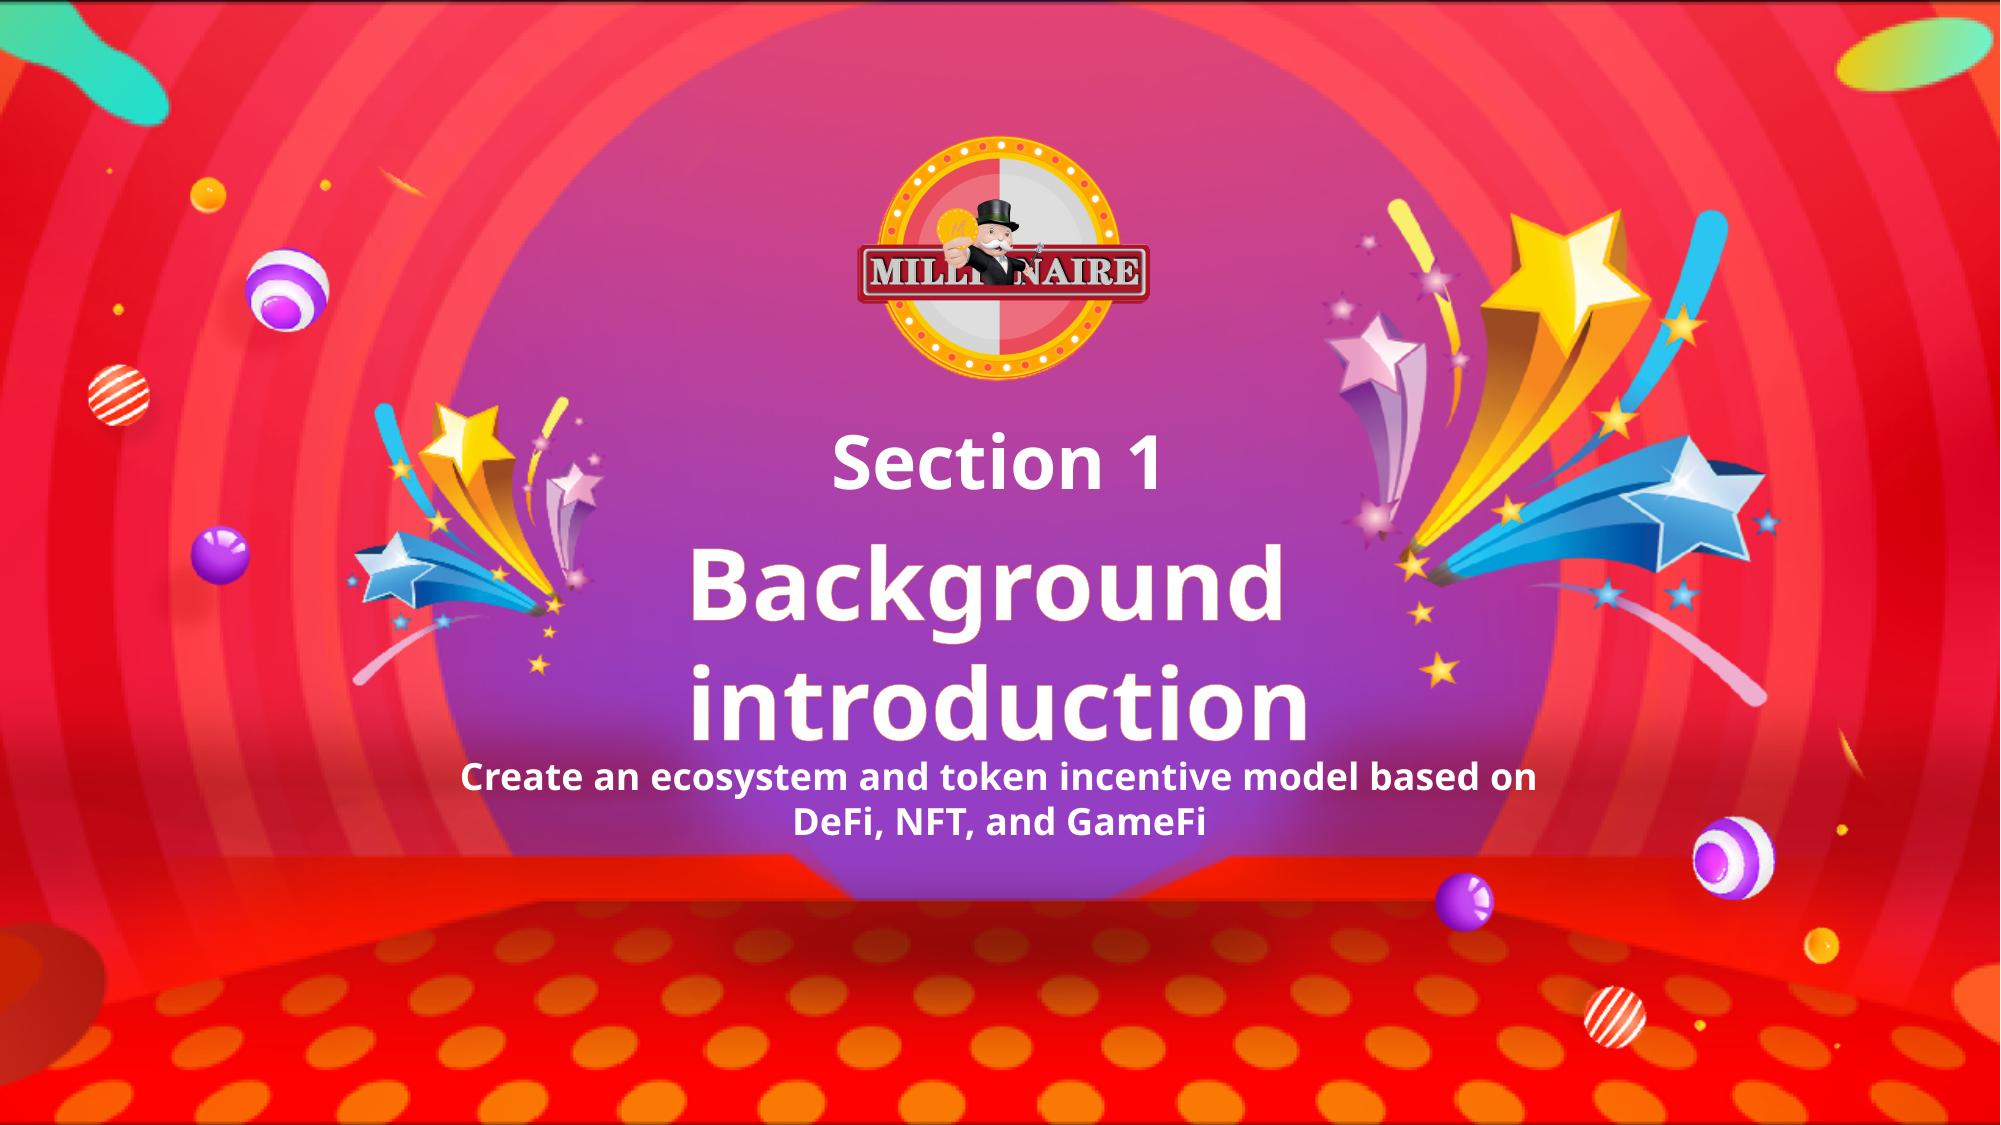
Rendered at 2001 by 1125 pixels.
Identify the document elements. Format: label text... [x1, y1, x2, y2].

text_box Section 1 [384, 406, 1616, 512]
text_box Create an ecosystem and token incentive model based on DeFi, NFT, and GameFi [432, 745, 1567, 851]
picture [0, 0, 2000, 1125]
text_box Background introduction [384, 512, 1615, 768]
